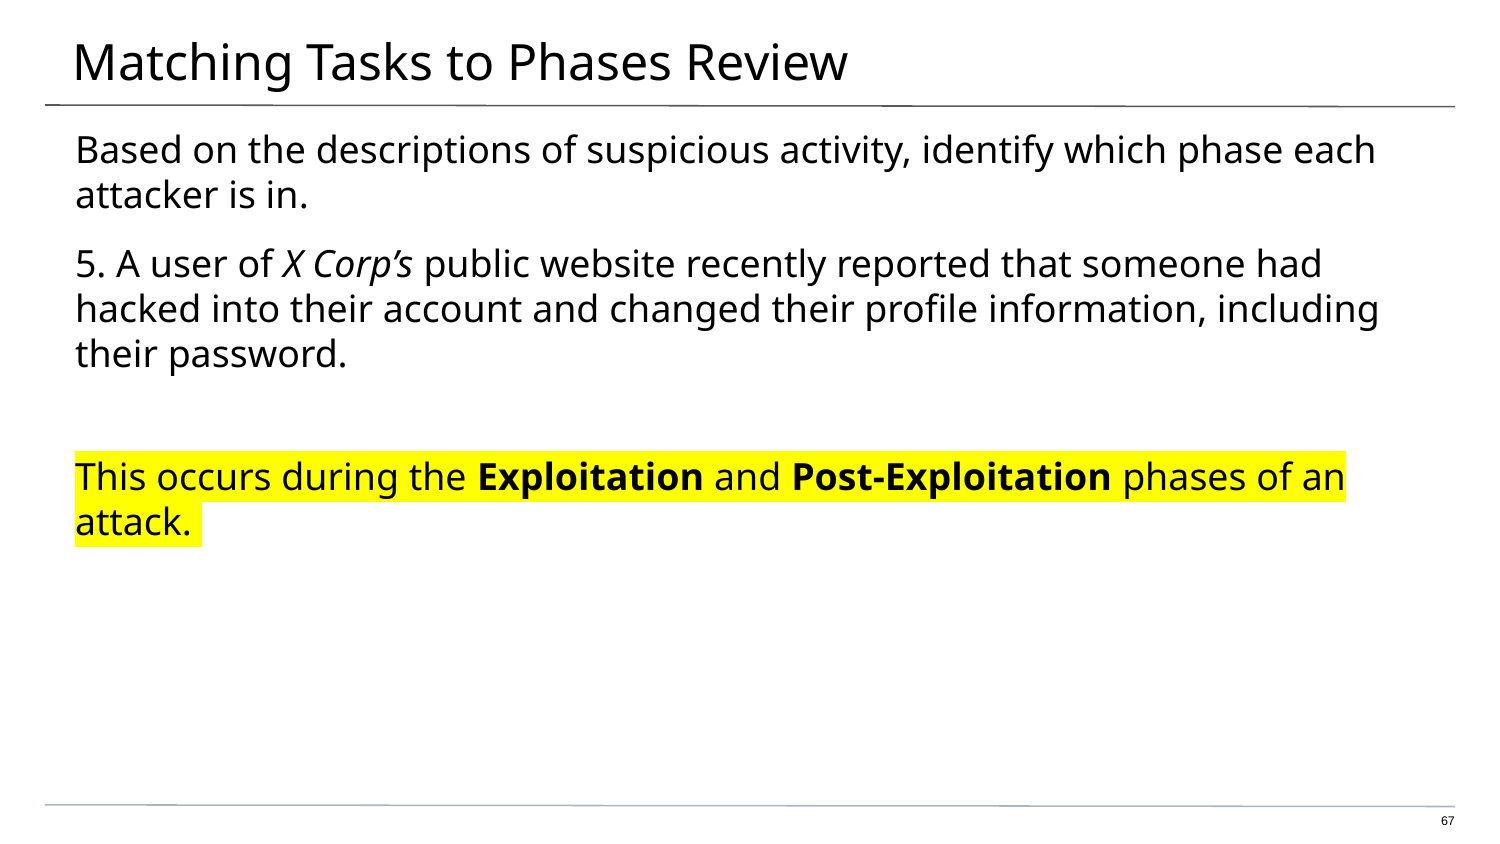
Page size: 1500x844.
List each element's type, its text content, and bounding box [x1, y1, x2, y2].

title Matching Tasks to Phases Review [0, 0, 1500, 88]
slide_number 67 [1412, 813, 1455, 831]
list 5. A user of X Corp’s public website recently reported that someone had hacked into their account and changed their profile information, including their password. This occurs during the Exploitation and Post-Exploitation phases of an attack. [0, 239, 1500, 805]
subtitle Based on the descriptions of suspicious activity, identify which phase each attacker is in. [0, 110, 1500, 171]
